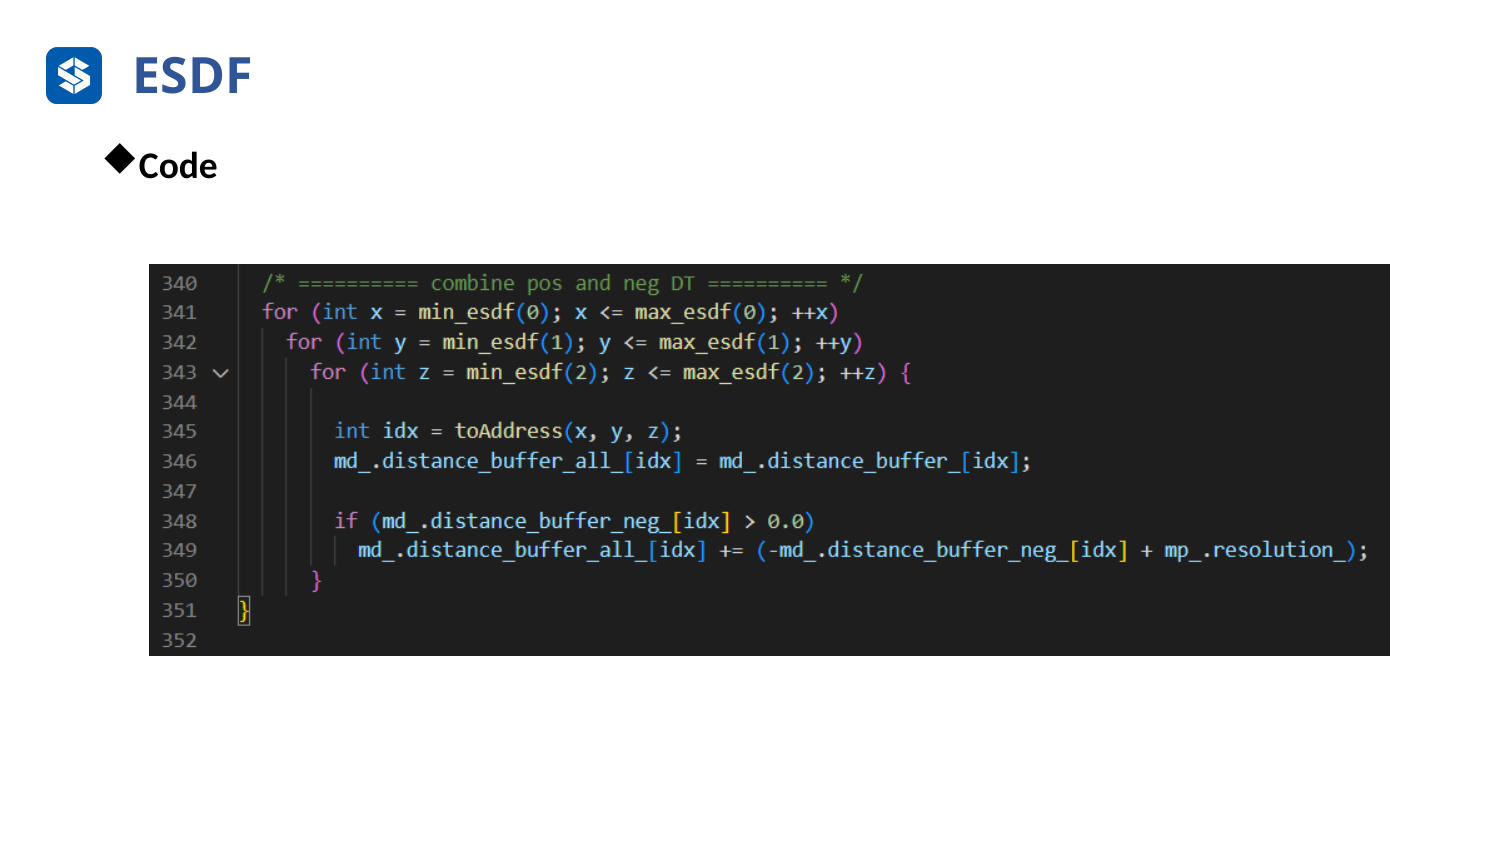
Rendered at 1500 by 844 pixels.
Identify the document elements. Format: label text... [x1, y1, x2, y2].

text_box Code [101, 116, 977, 186]
title ESDF [117, 31, 1421, 123]
picture [46, 47, 102, 104]
picture [149, 264, 1390, 656]
